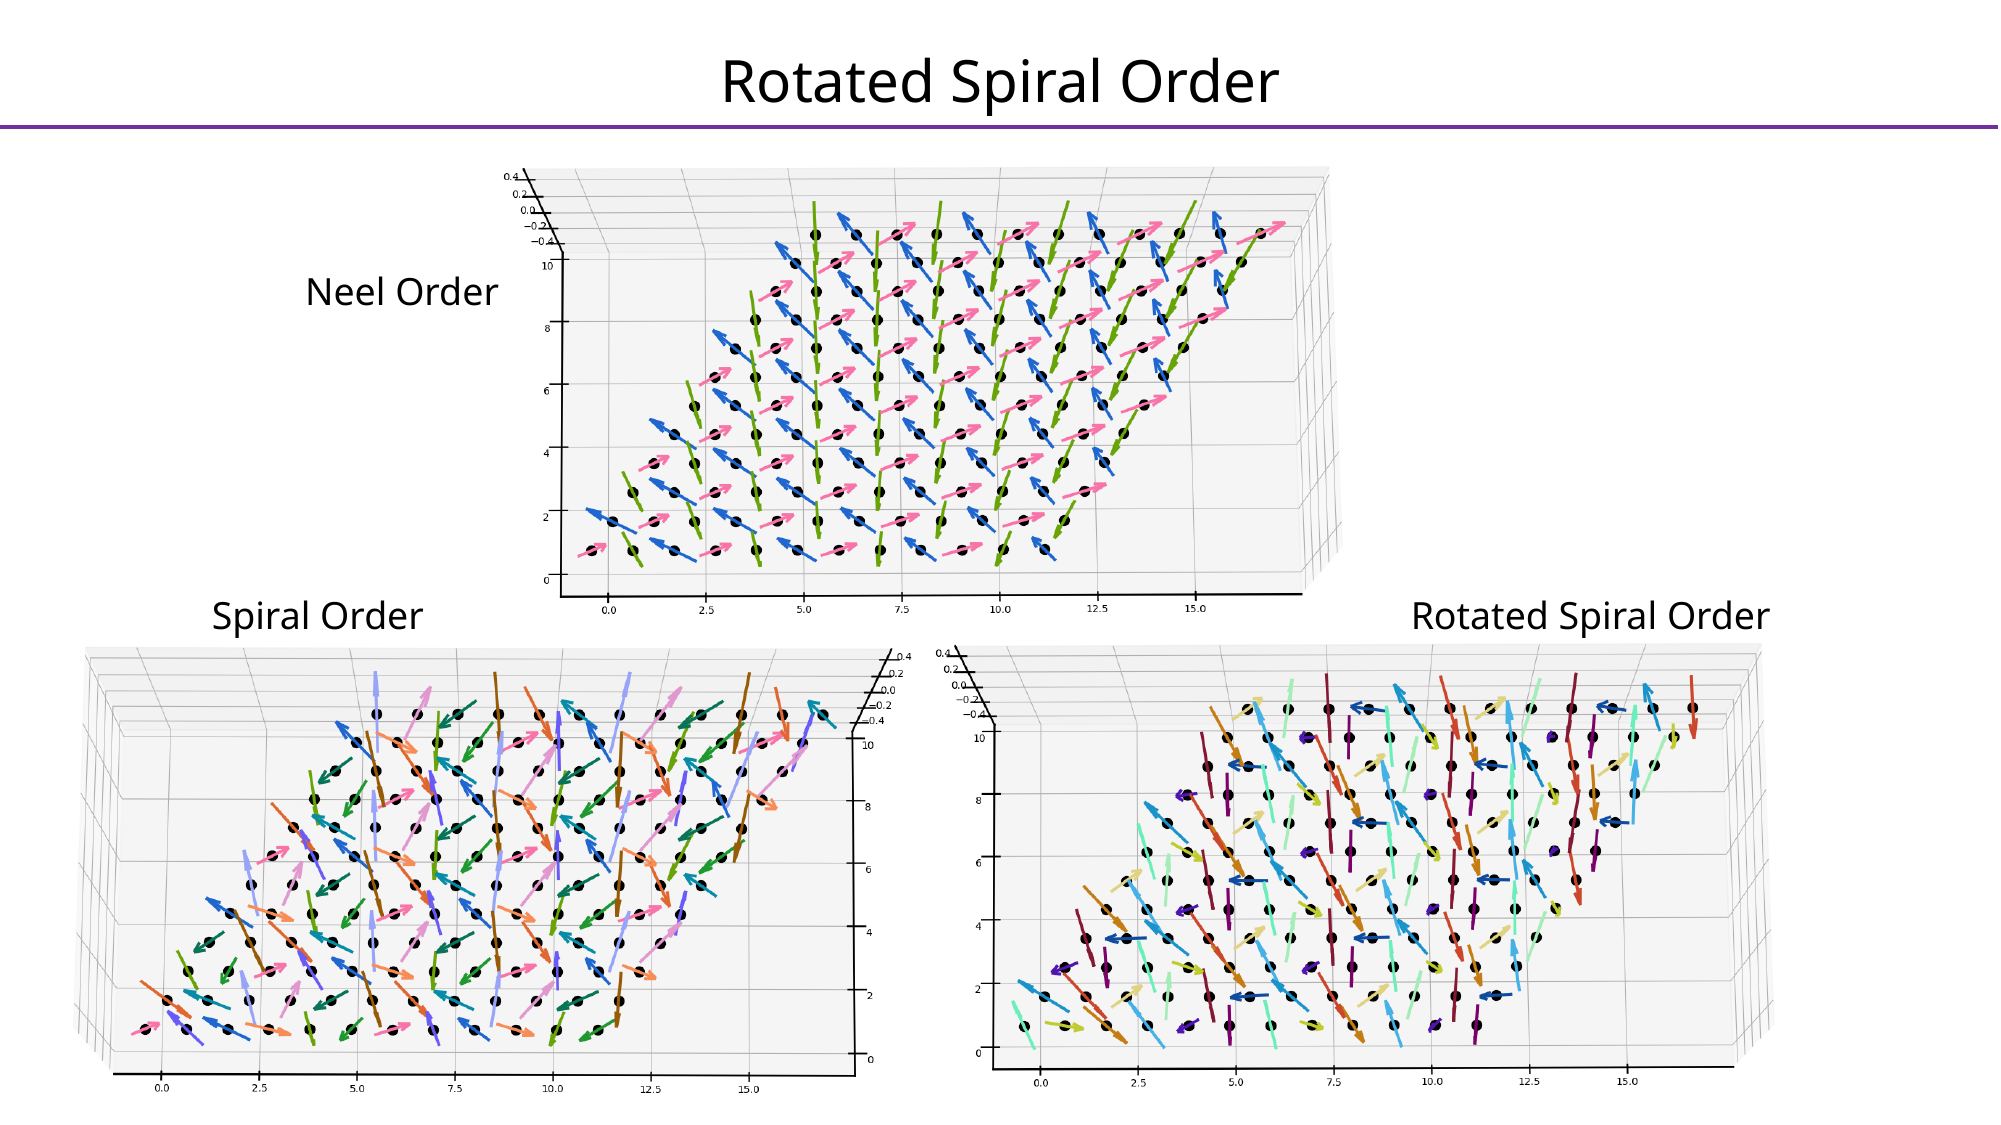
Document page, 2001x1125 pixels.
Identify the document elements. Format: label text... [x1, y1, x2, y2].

text_box Rotated Spiral Order [0, 36, 2000, 122]
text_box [65, 164, 1812, 1111]
